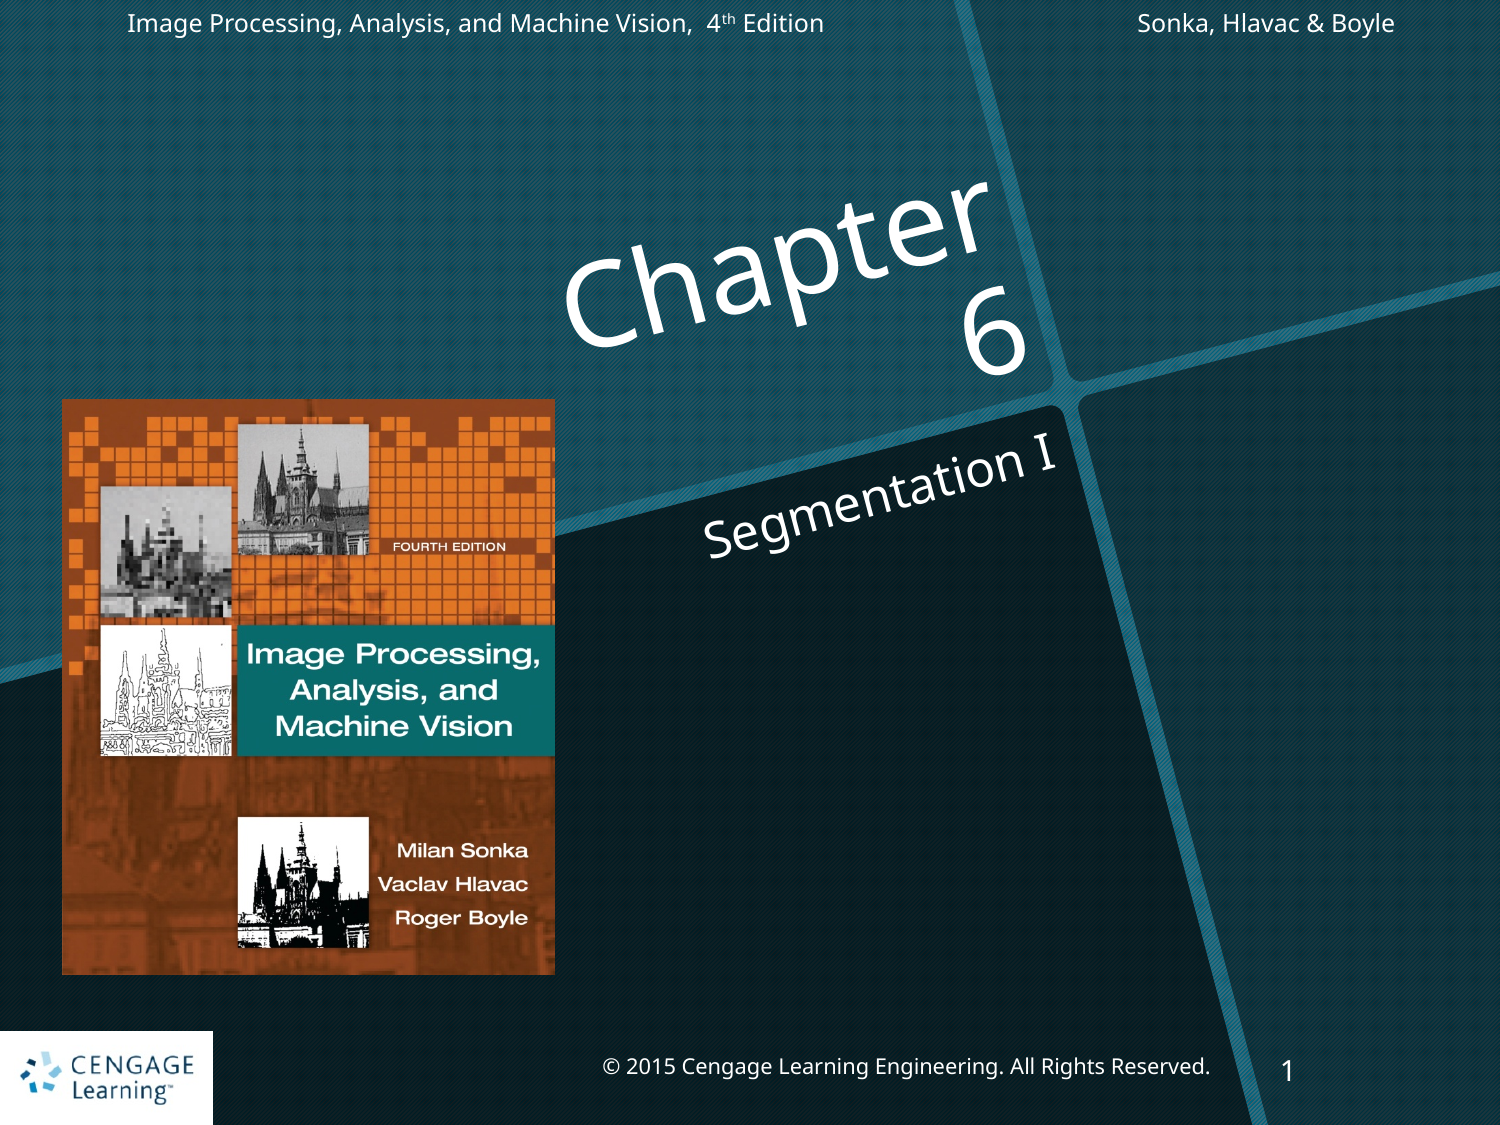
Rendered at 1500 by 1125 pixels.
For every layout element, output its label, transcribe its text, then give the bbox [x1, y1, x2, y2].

footer © 2015 Cengage Learning Engineering. All Rights Reserved. [587, 1037, 1238, 1098]
subtitle Segmentation I [597, 407, 1163, 923]
picture [0, 1031, 213, 1125]
text_box Image Processing, Analysis, and Machine Vision, 4th Edition Sonka, Hlavac & Boyle [112, 0, 1413, 45]
slide_number 1 [1264, 1037, 1500, 1107]
title Chapter 6 [525, 128, 1059, 513]
picture [61, 399, 556, 976]
